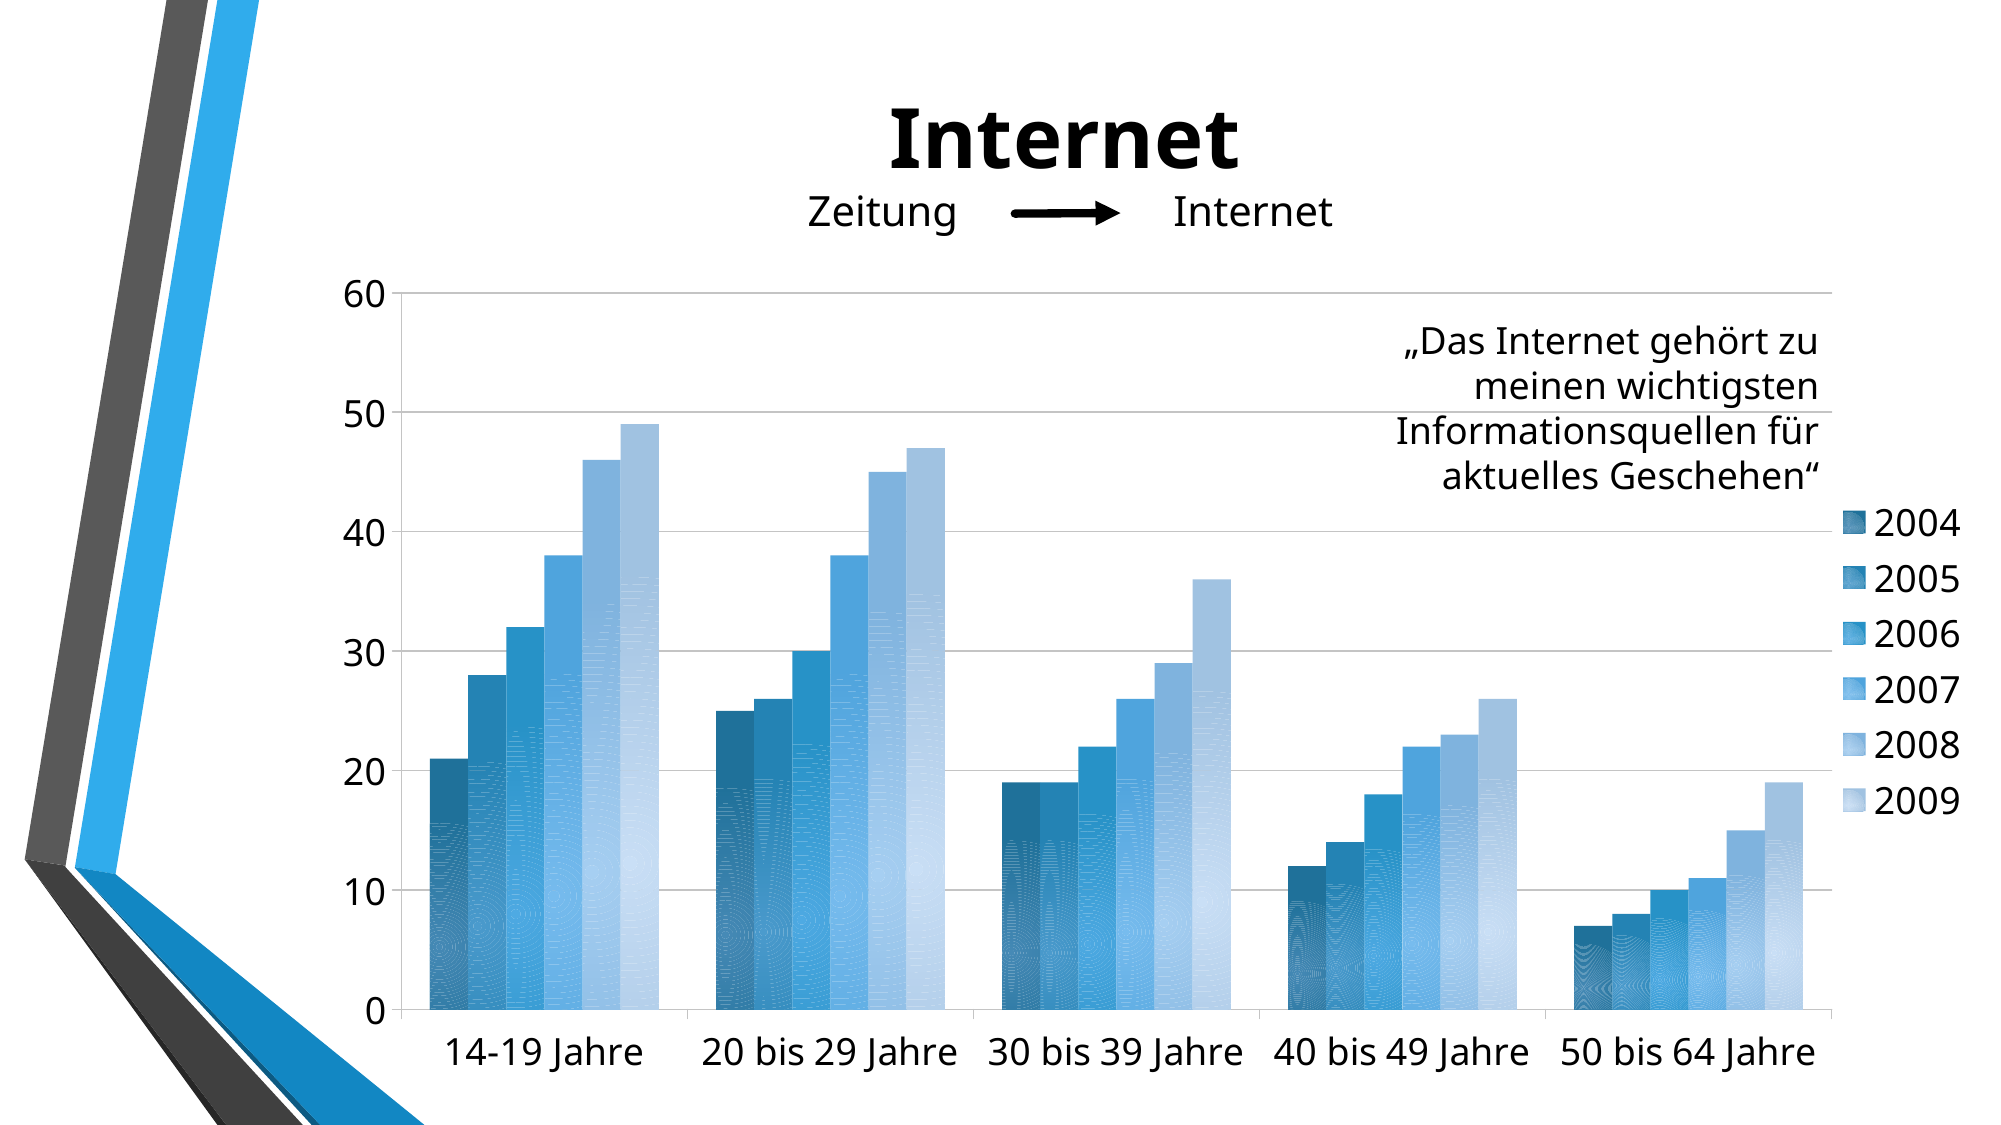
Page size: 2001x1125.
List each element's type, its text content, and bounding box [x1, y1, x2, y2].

title Internet Zeitung Internet [243, 16, 1887, 304]
chart [324, 255, 2000, 1082]
